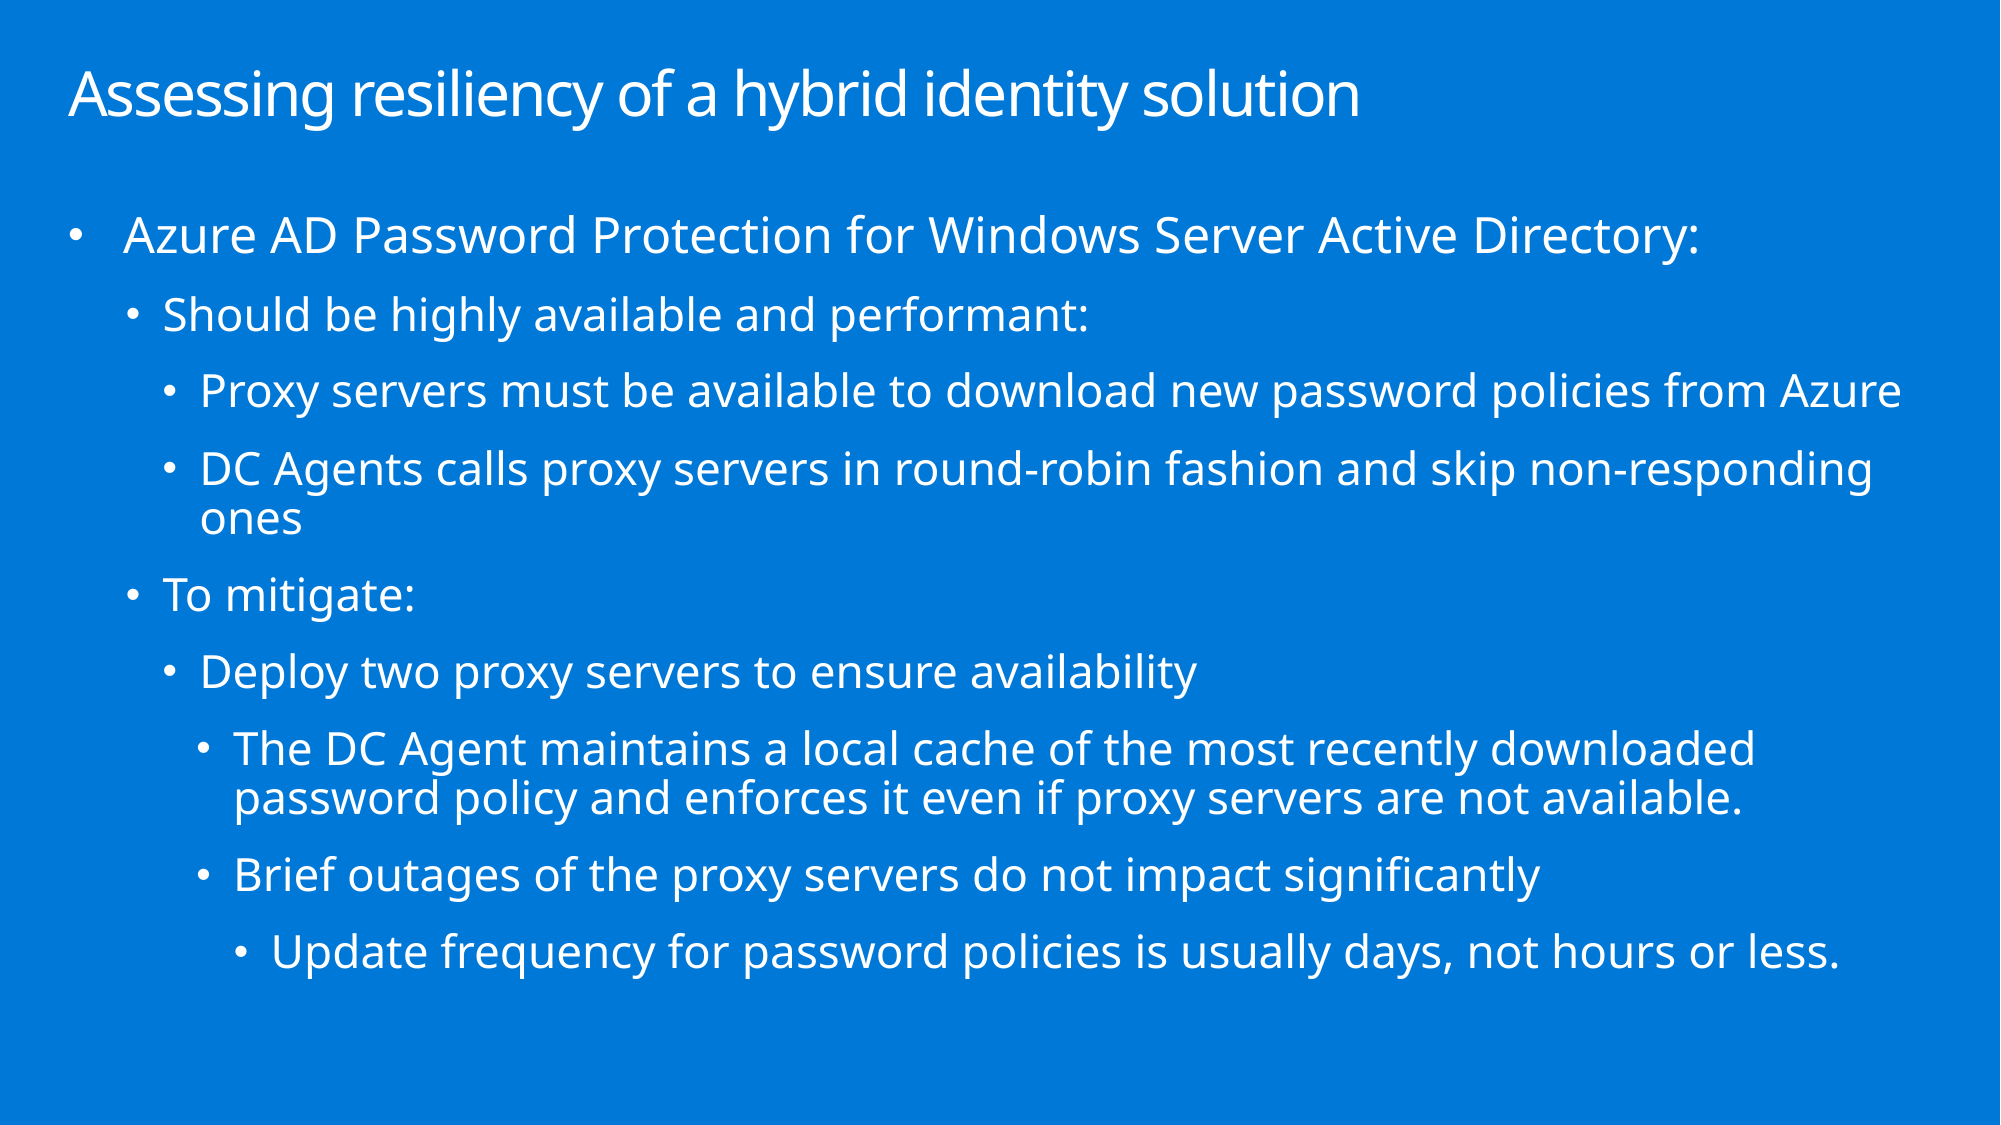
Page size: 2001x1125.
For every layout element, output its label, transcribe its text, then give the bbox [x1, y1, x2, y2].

title Assessing resiliency of a hybrid identity solution [44, 47, 1957, 196]
list Azure AD Password Protection for Windows Server Active Directory: Should be highly available and performant: Proxy servers must be available to download new password policies from Azure DC Agents calls proxy servers in round-robin fashion and skip non-responding ones To mitigate: Deploy two proxy servers to ensure availability The DC Agent maintains a local cache of the most recently downloaded password policy and enforces it even if proxy servers are not available. Brief outages of the proxy servers do not impact significantly Update frequency for password policies is usually days, not hours or less. [44, 195, 1956, 1125]
